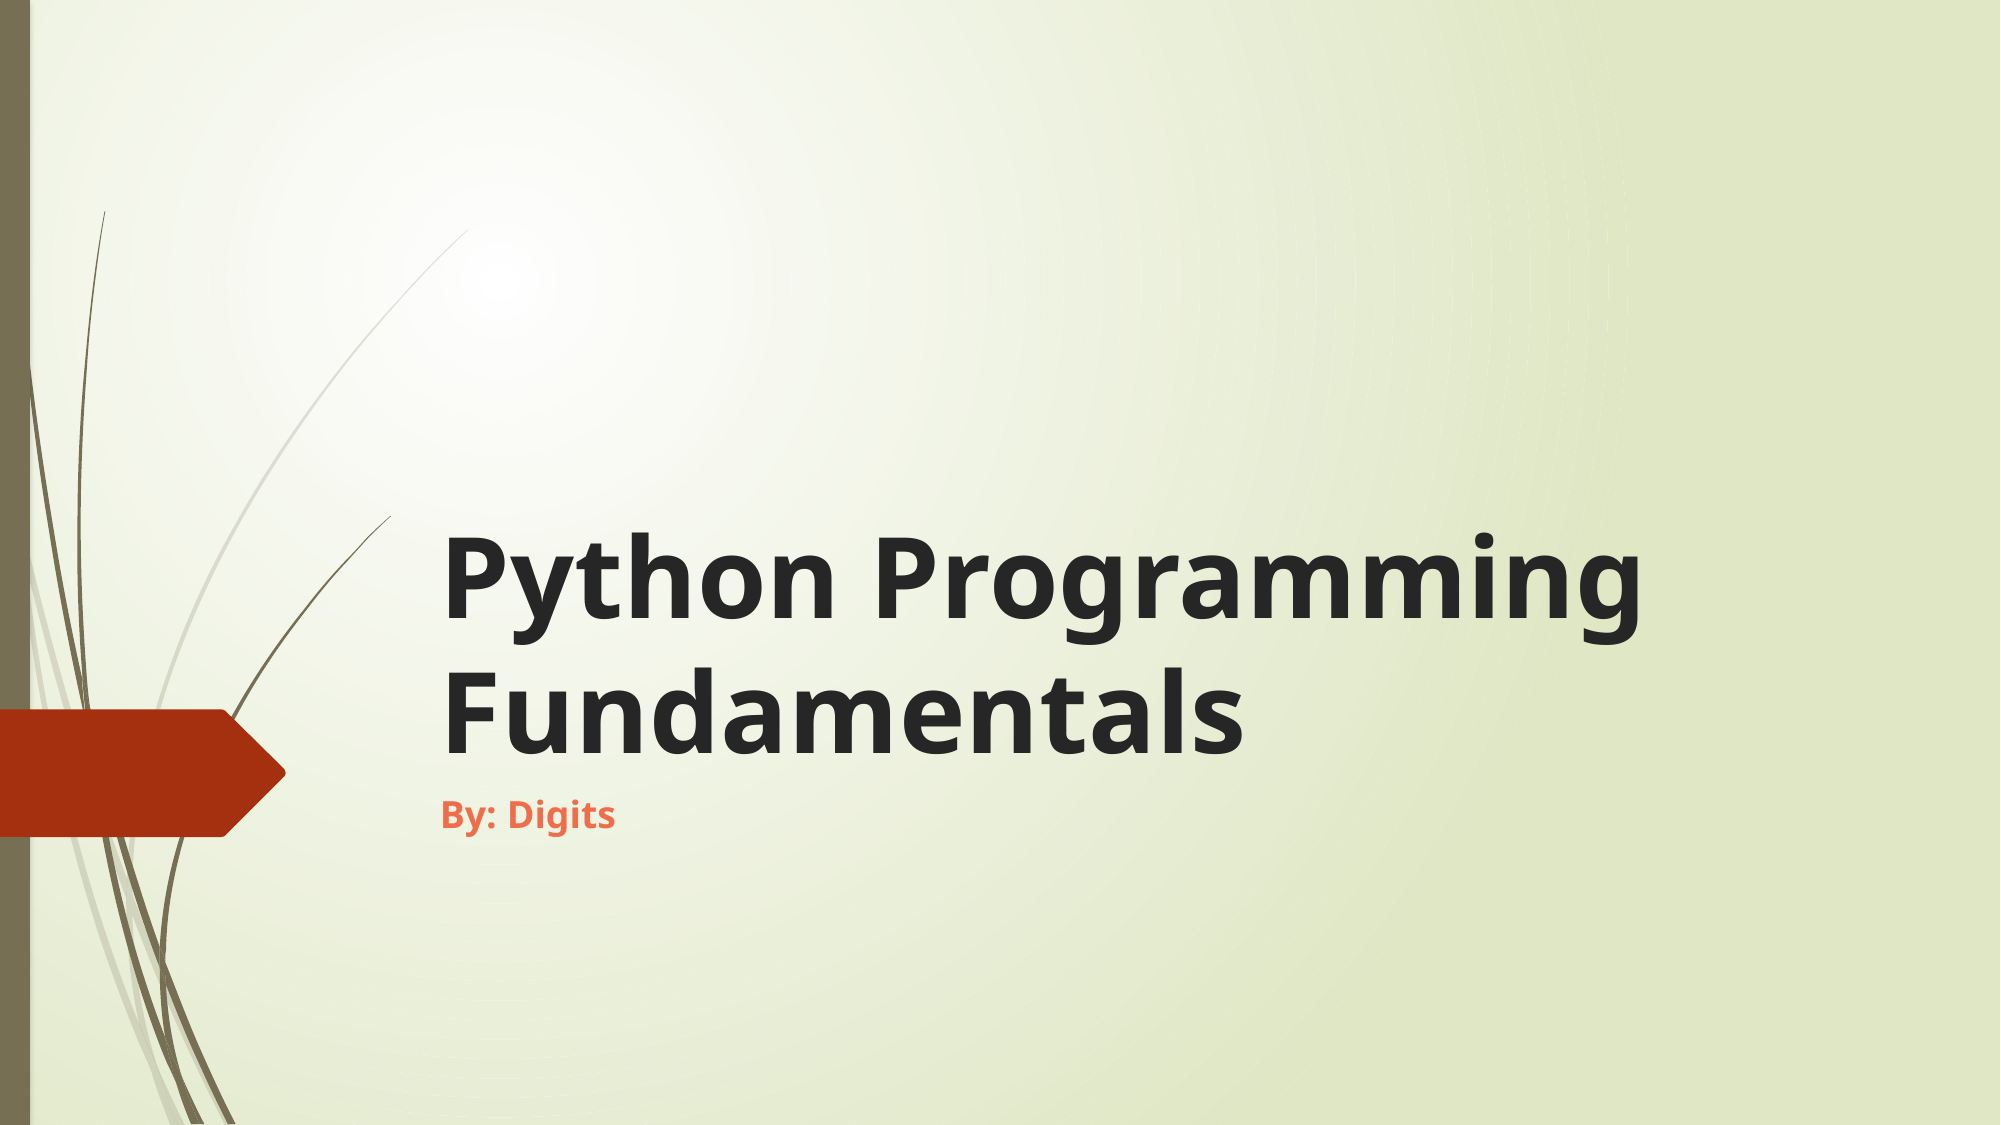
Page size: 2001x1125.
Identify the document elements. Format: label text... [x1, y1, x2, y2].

title Python Programming Fundamentals [424, 412, 1888, 783]
subtitle By: Digits [424, 783, 1888, 969]
